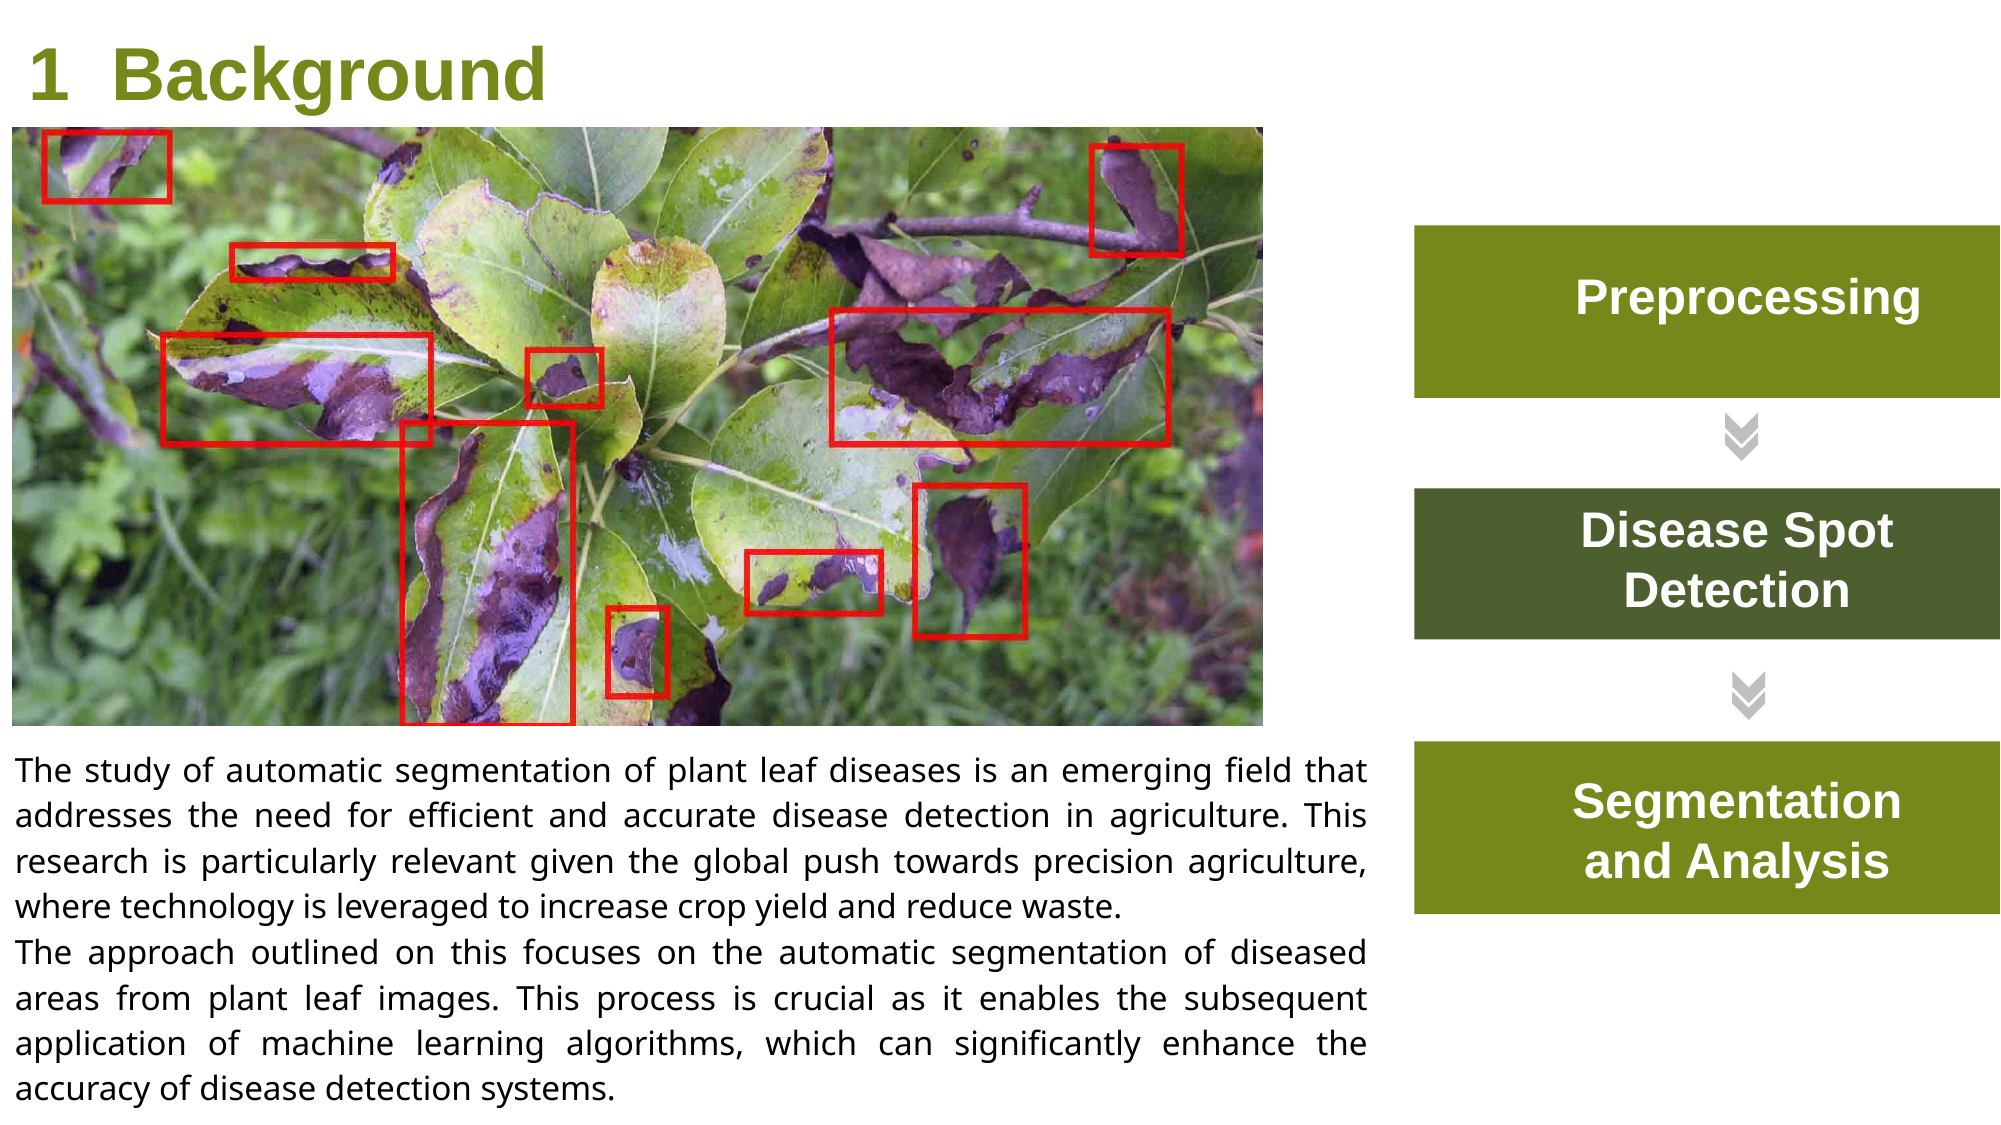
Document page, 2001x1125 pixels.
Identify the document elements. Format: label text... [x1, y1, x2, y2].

text_box Disease Spot Detection [1540, 489, 1934, 625]
text_box Segmentation and Analysis [1540, 761, 1934, 897]
text_box The study of automatic segmentation of plant leaf diseases is an emerging field that addresses the need for efficient and accurate disease detection in agriculture. This research is particularly relevant given the global push towards precision agriculture, where technology is leveraged to increase crop yield and reduce waste. The approach outlined on this focuses on the automatic segmentation of diseased areas from plant leaf images. This process is crucial as it enables the subsequent application of machine learning algorithms, which can significantly enhance the accuracy of disease detection systems. [0, 736, 1385, 1115]
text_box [1715, 411, 1768, 446]
text_box [1413, 487, 2000, 640]
text_box [1413, 740, 2000, 915]
text_box Preprocessing [1551, 257, 1946, 333]
text_box 1 Background [12, 18, 564, 123]
text_box [1413, 224, 2000, 399]
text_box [1723, 670, 1775, 705]
picture [12, 127, 1263, 726]
